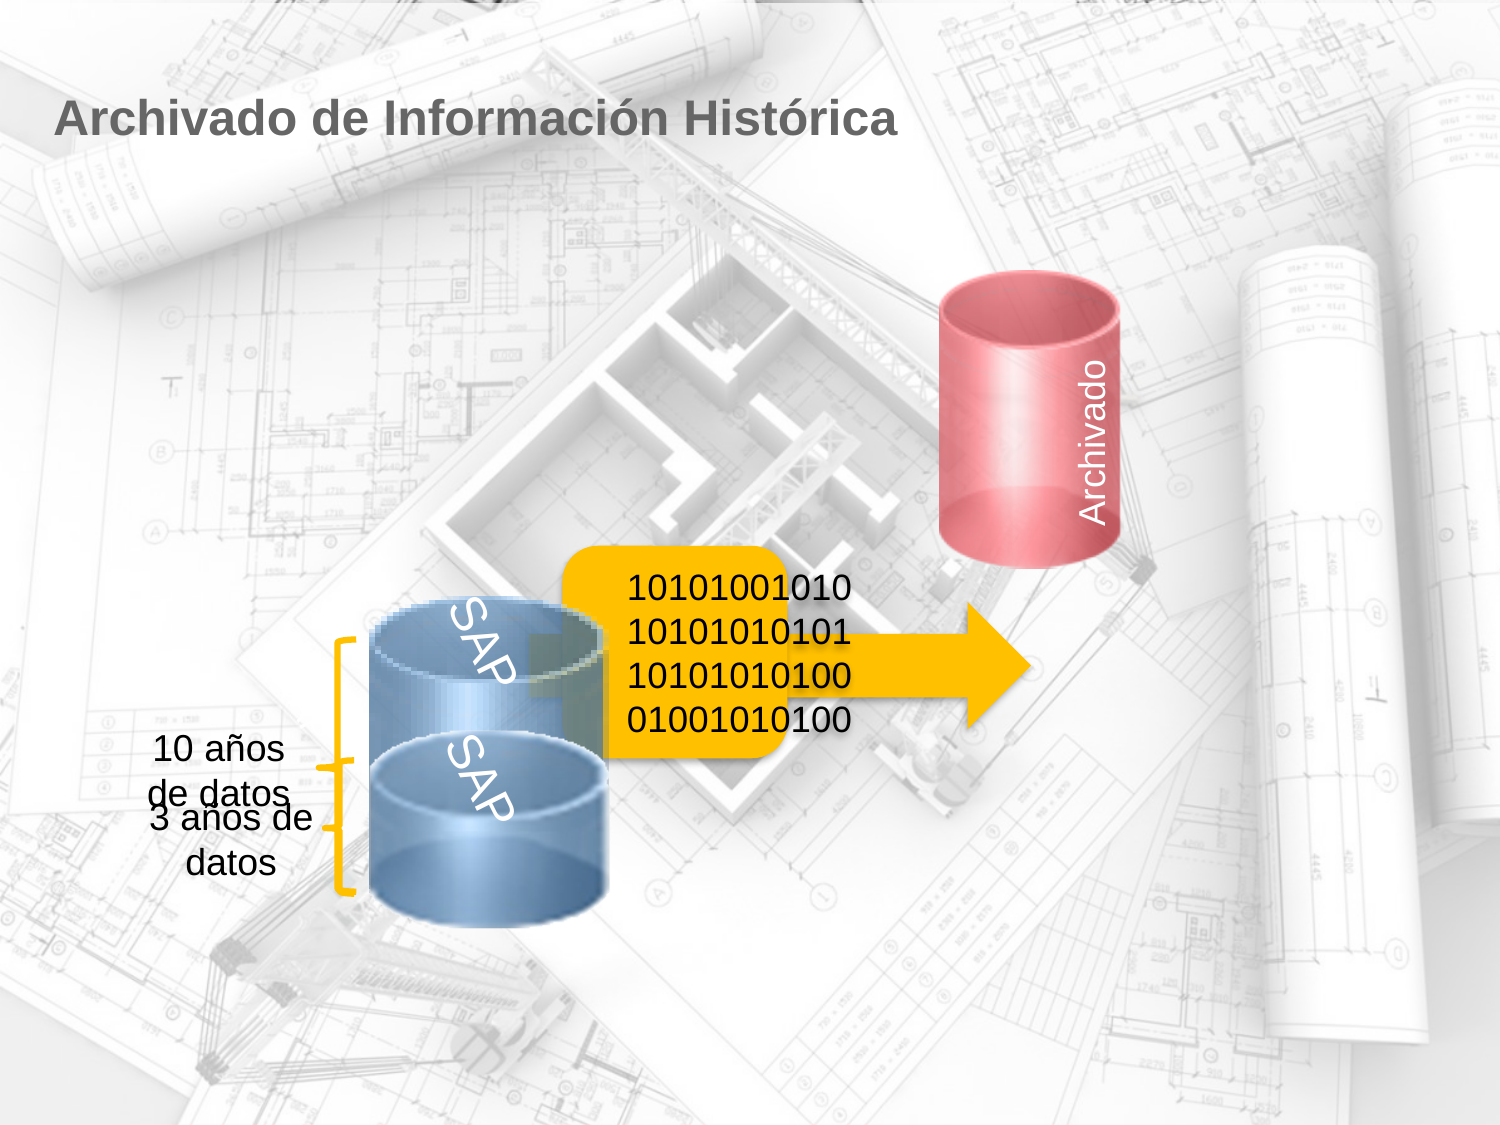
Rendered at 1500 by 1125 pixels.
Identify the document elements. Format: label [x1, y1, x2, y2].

picture [0, 0, 1500, 1125]
text_box [128, 728, 618, 943]
text_box [116, 596, 609, 928]
text_box [528, 270, 1132, 730]
